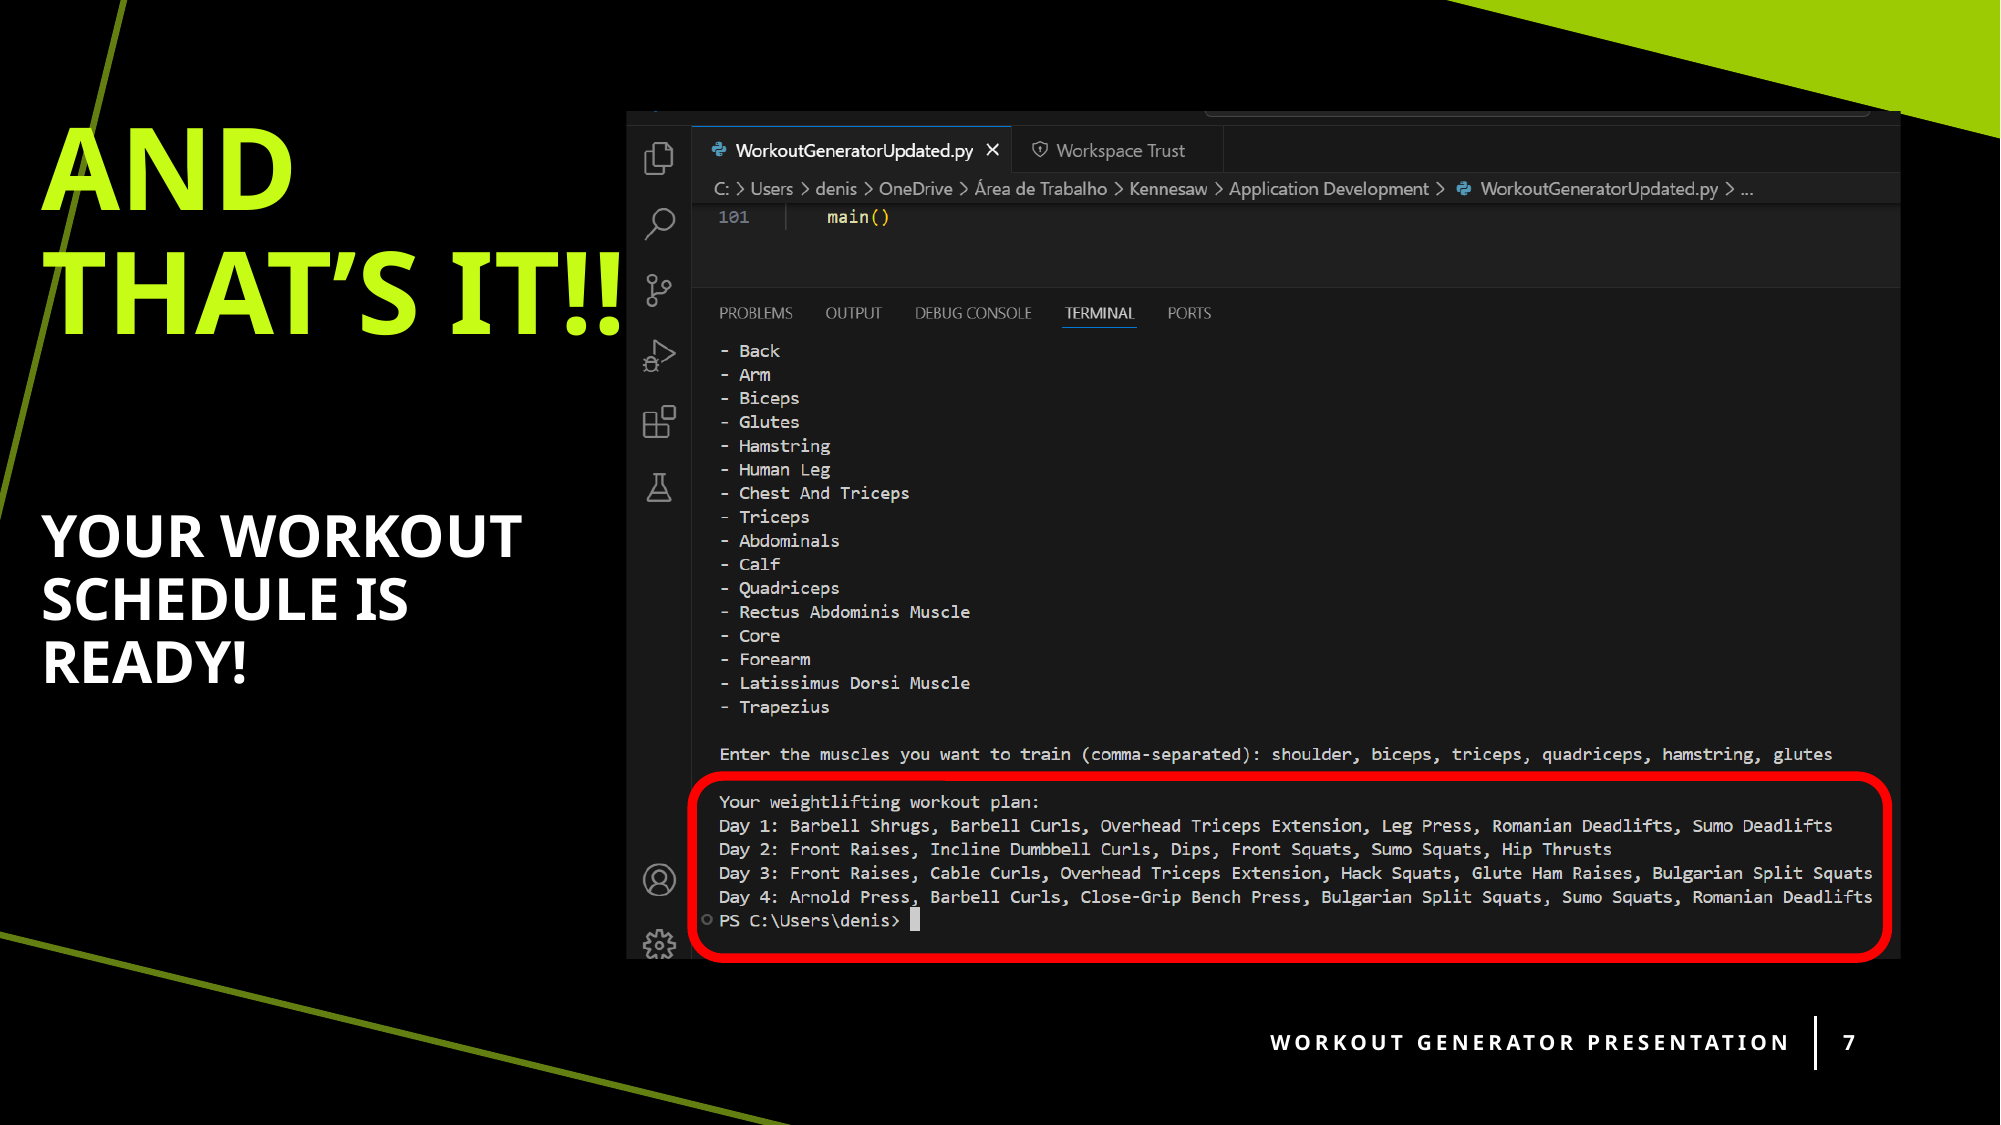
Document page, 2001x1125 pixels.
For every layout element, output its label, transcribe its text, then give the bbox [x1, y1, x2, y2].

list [626, 111, 1901, 959]
footer WORKOUT GENERATOR Presentation [1164, 1013, 1803, 1074]
slide_number 7 [1828, 1013, 1901, 1074]
list AND THAT’S IT!! [41, 111, 626, 223]
title YOUR WORKOUT SCHEDULE IS READY! [41, 506, 558, 618]
